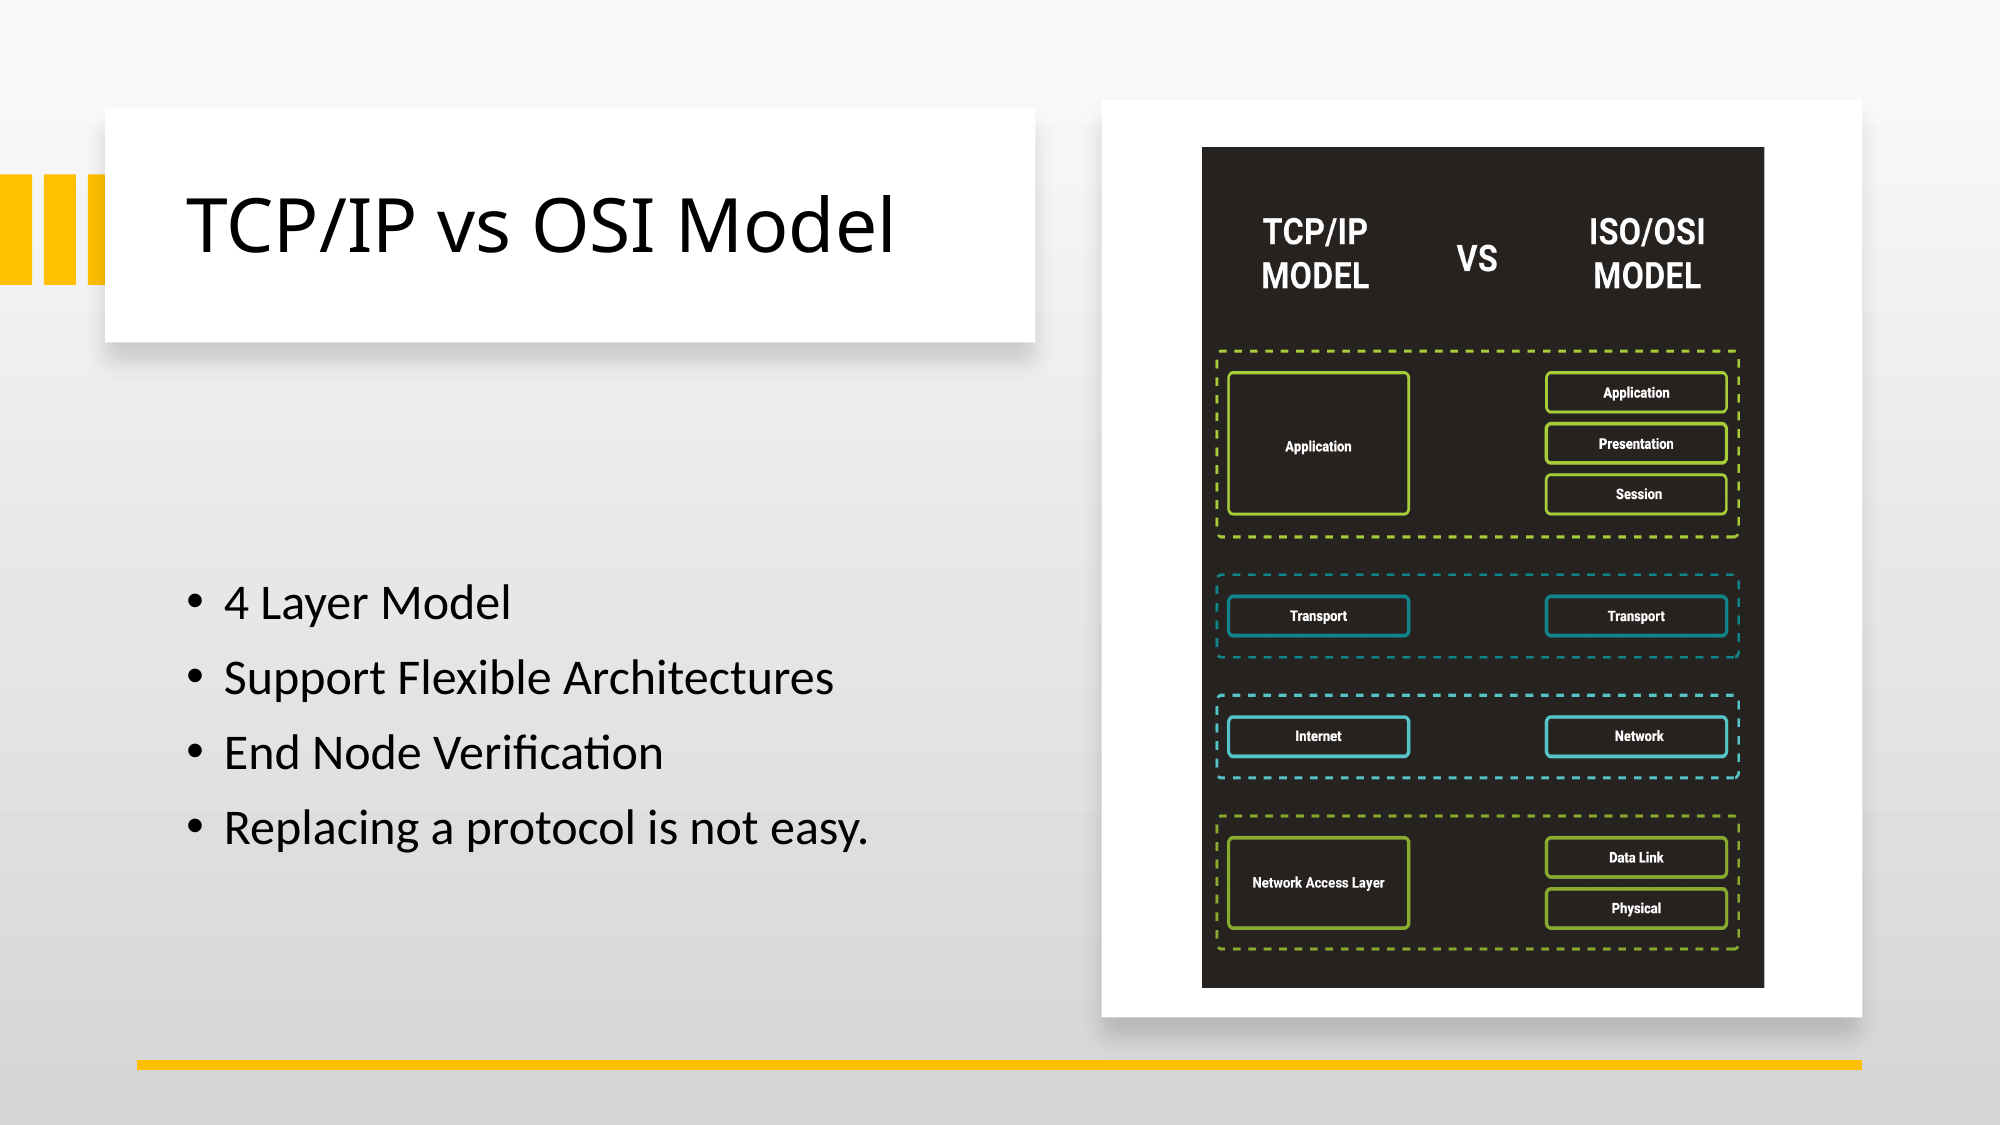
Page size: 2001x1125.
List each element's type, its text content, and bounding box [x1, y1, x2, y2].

title TCP/IP vs OSI Model [171, 143, 1000, 314]
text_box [0, 174, 120, 285]
list 4 Layer Model Support Flexible Architectures End Node Verification Replacing a protocol is not easy. [171, 414, 991, 1018]
text_box [1101, 99, 1863, 1018]
text_box [104, 107, 1037, 343]
text_box [0, 0, 2000, 1125]
picture [1202, 147, 1765, 988]
